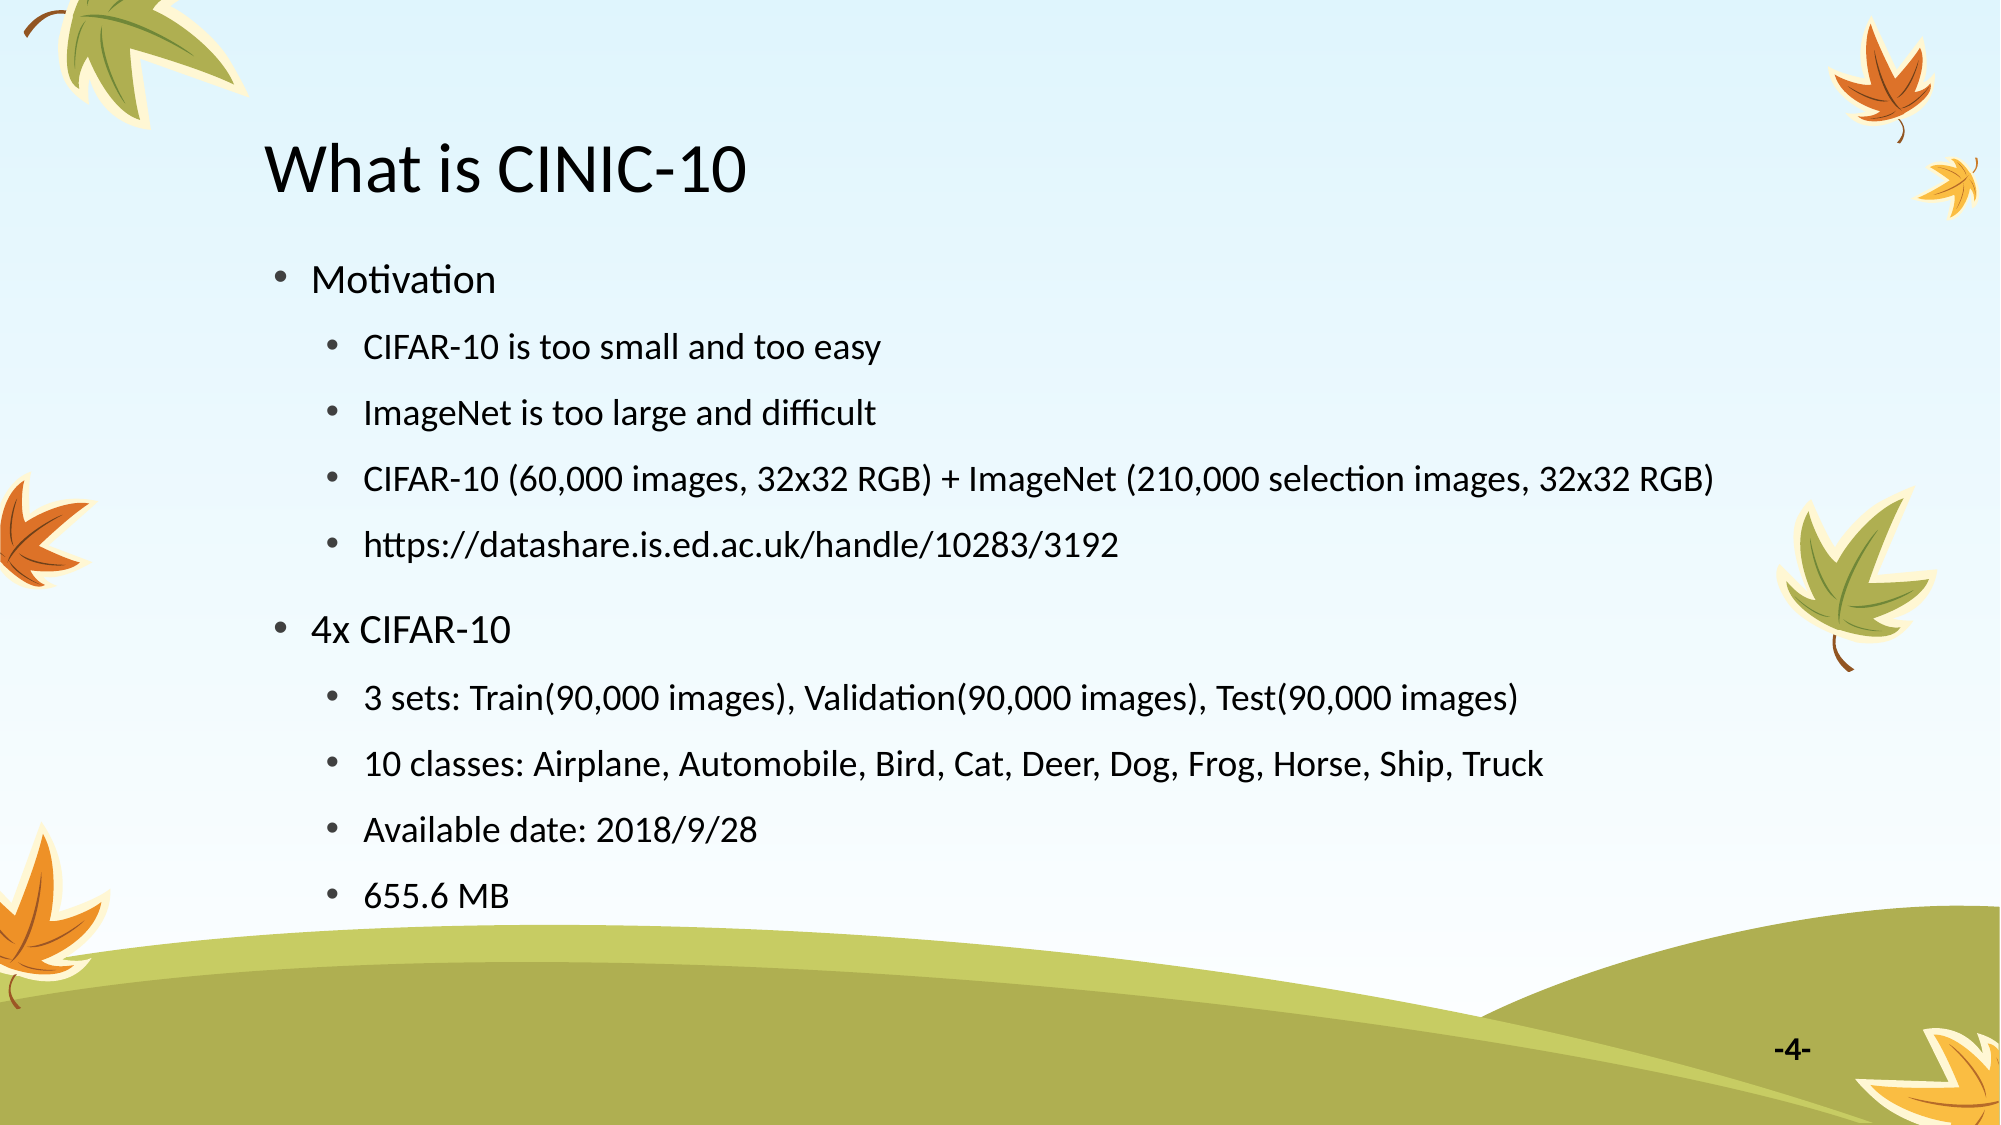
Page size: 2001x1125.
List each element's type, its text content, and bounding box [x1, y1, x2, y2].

title What is CINIC-10 [249, 12, 1749, 216]
list Motivation CIFAR-10 is too small and too easy ImageNet is too large and difficult CIFAR-10 (60,000 images, 32x32 RGB) + ImageNet (210,000 selection images, 32x32 RGB) https://datashare.is.ed.ac.uk/handle/10283/3192 4x CIFAR-10 3 sets: Train(90,000 images), Validation(90,000 images), Test(90,000 images) 10 classes: Airplane, Automobile, Bird, Cat, Deer, Dog, Frog, Horse, Ship, Truck Available date: 2018/9/28 655.6 MB [250, 243, 1750, 925]
